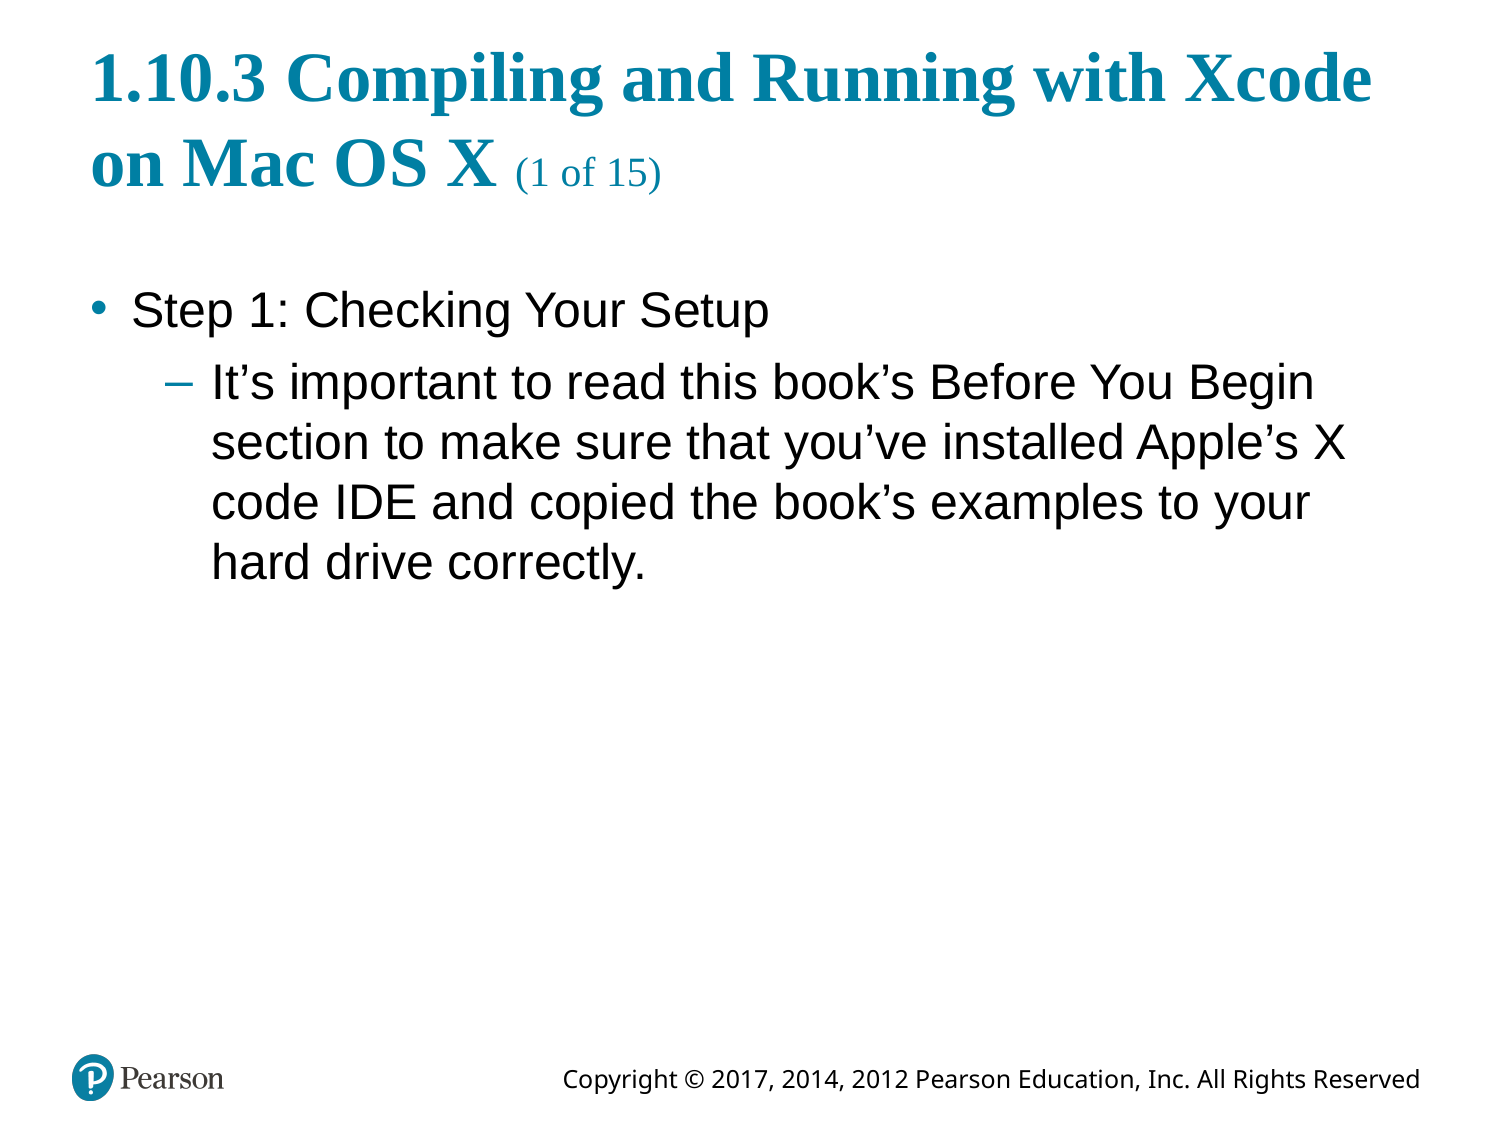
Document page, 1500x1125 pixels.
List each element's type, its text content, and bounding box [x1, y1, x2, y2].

title 1.10.3 Compiling and Running with Xcode on Mac O S X (1 of 15) [75, 35, 1425, 216]
list Step 1: Checking Your Setup It’s important to read this book’s Before You Begin section to make sure that you’ve installed Apple’s X code I D E and copied the book’s examples to your hard drive correctly. [75, 262, 1425, 1005]
picture [72, 1087, 83, 1101]
picture [72, 1054, 88, 1070]
picture [98, 1054, 224, 1101]
picture [80, 1063, 106, 1088]
